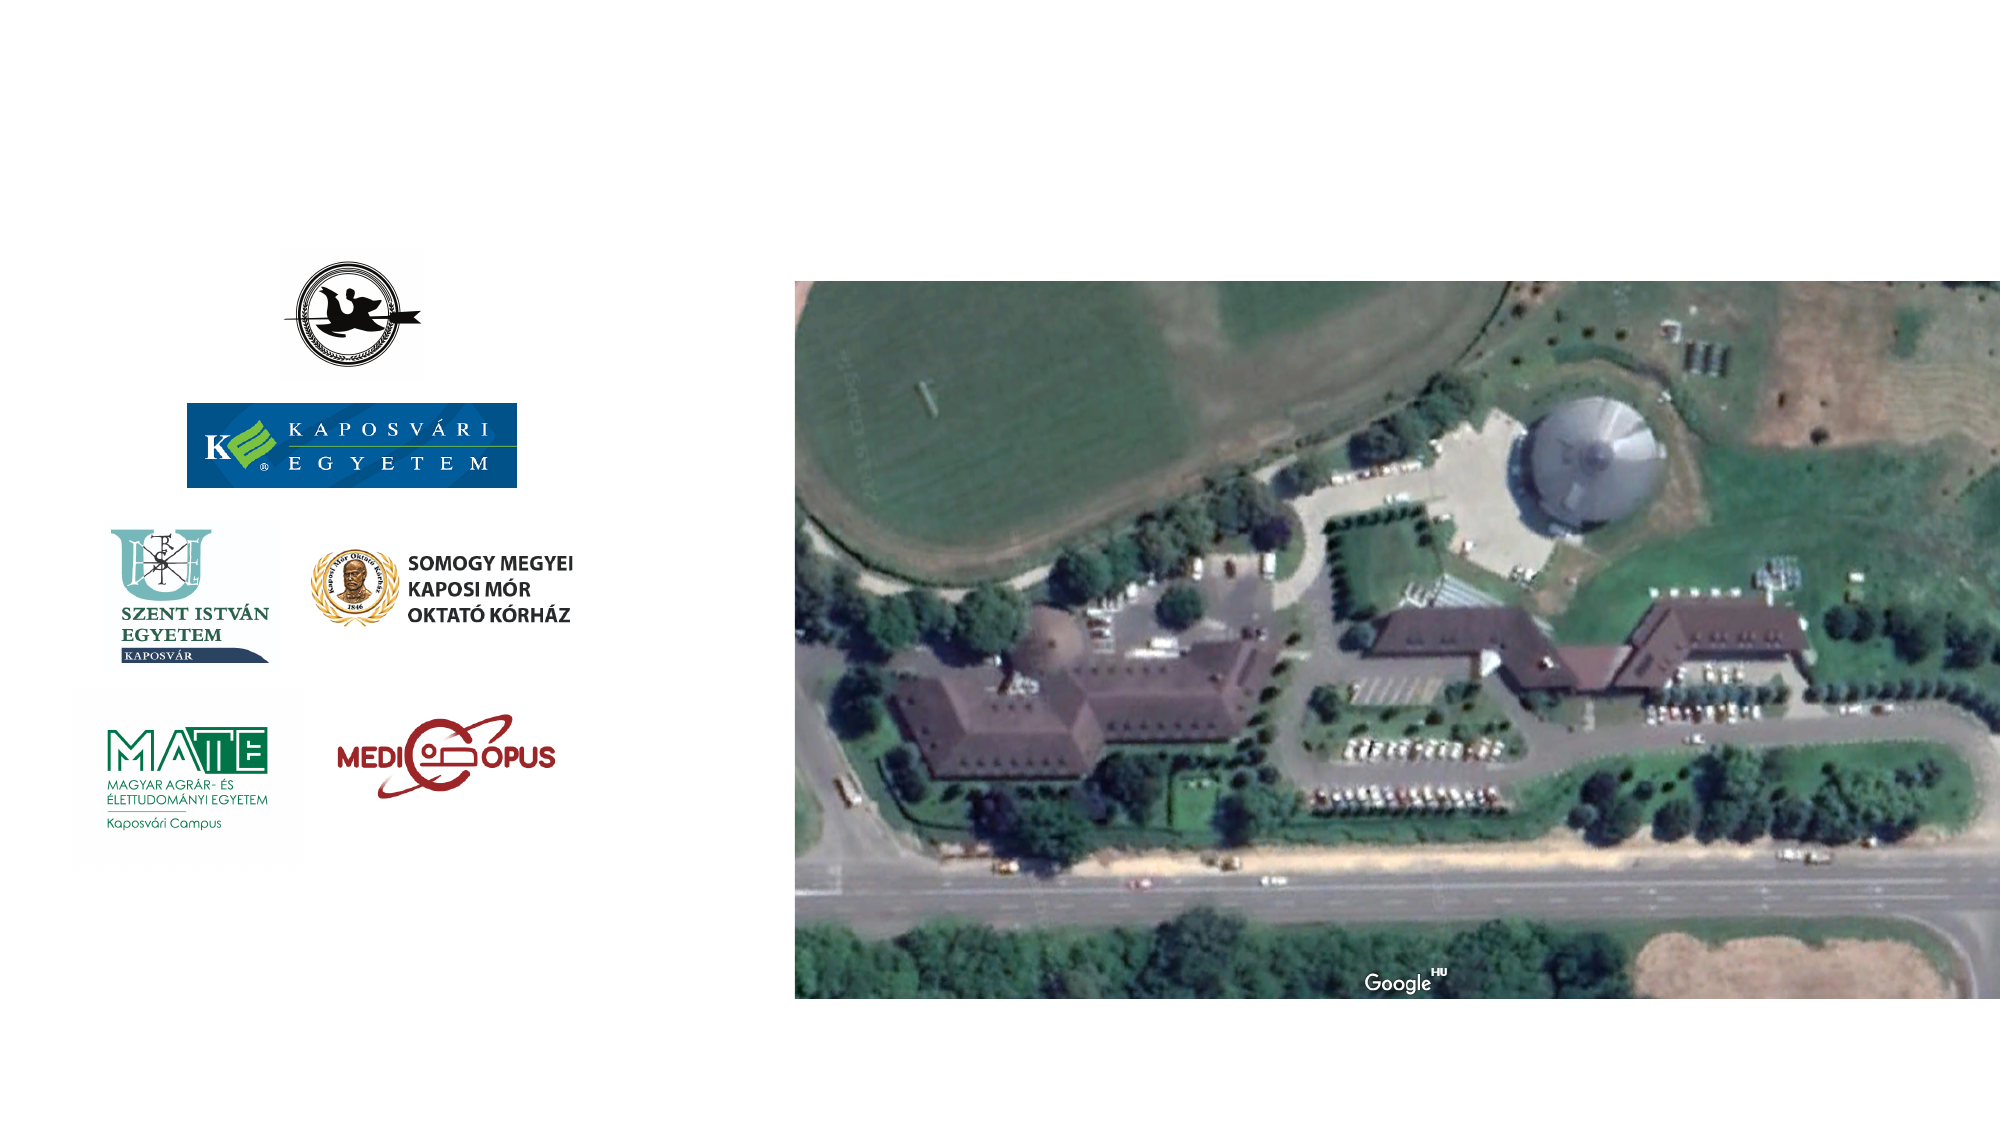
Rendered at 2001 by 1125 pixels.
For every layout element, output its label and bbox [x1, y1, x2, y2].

picture [310, 549, 582, 627]
picture [66, 688, 309, 870]
picture [794, 281, 2000, 999]
picture [332, 709, 560, 804]
picture [186, 402, 517, 489]
picture [104, 519, 280, 673]
picture [279, 246, 425, 380]
